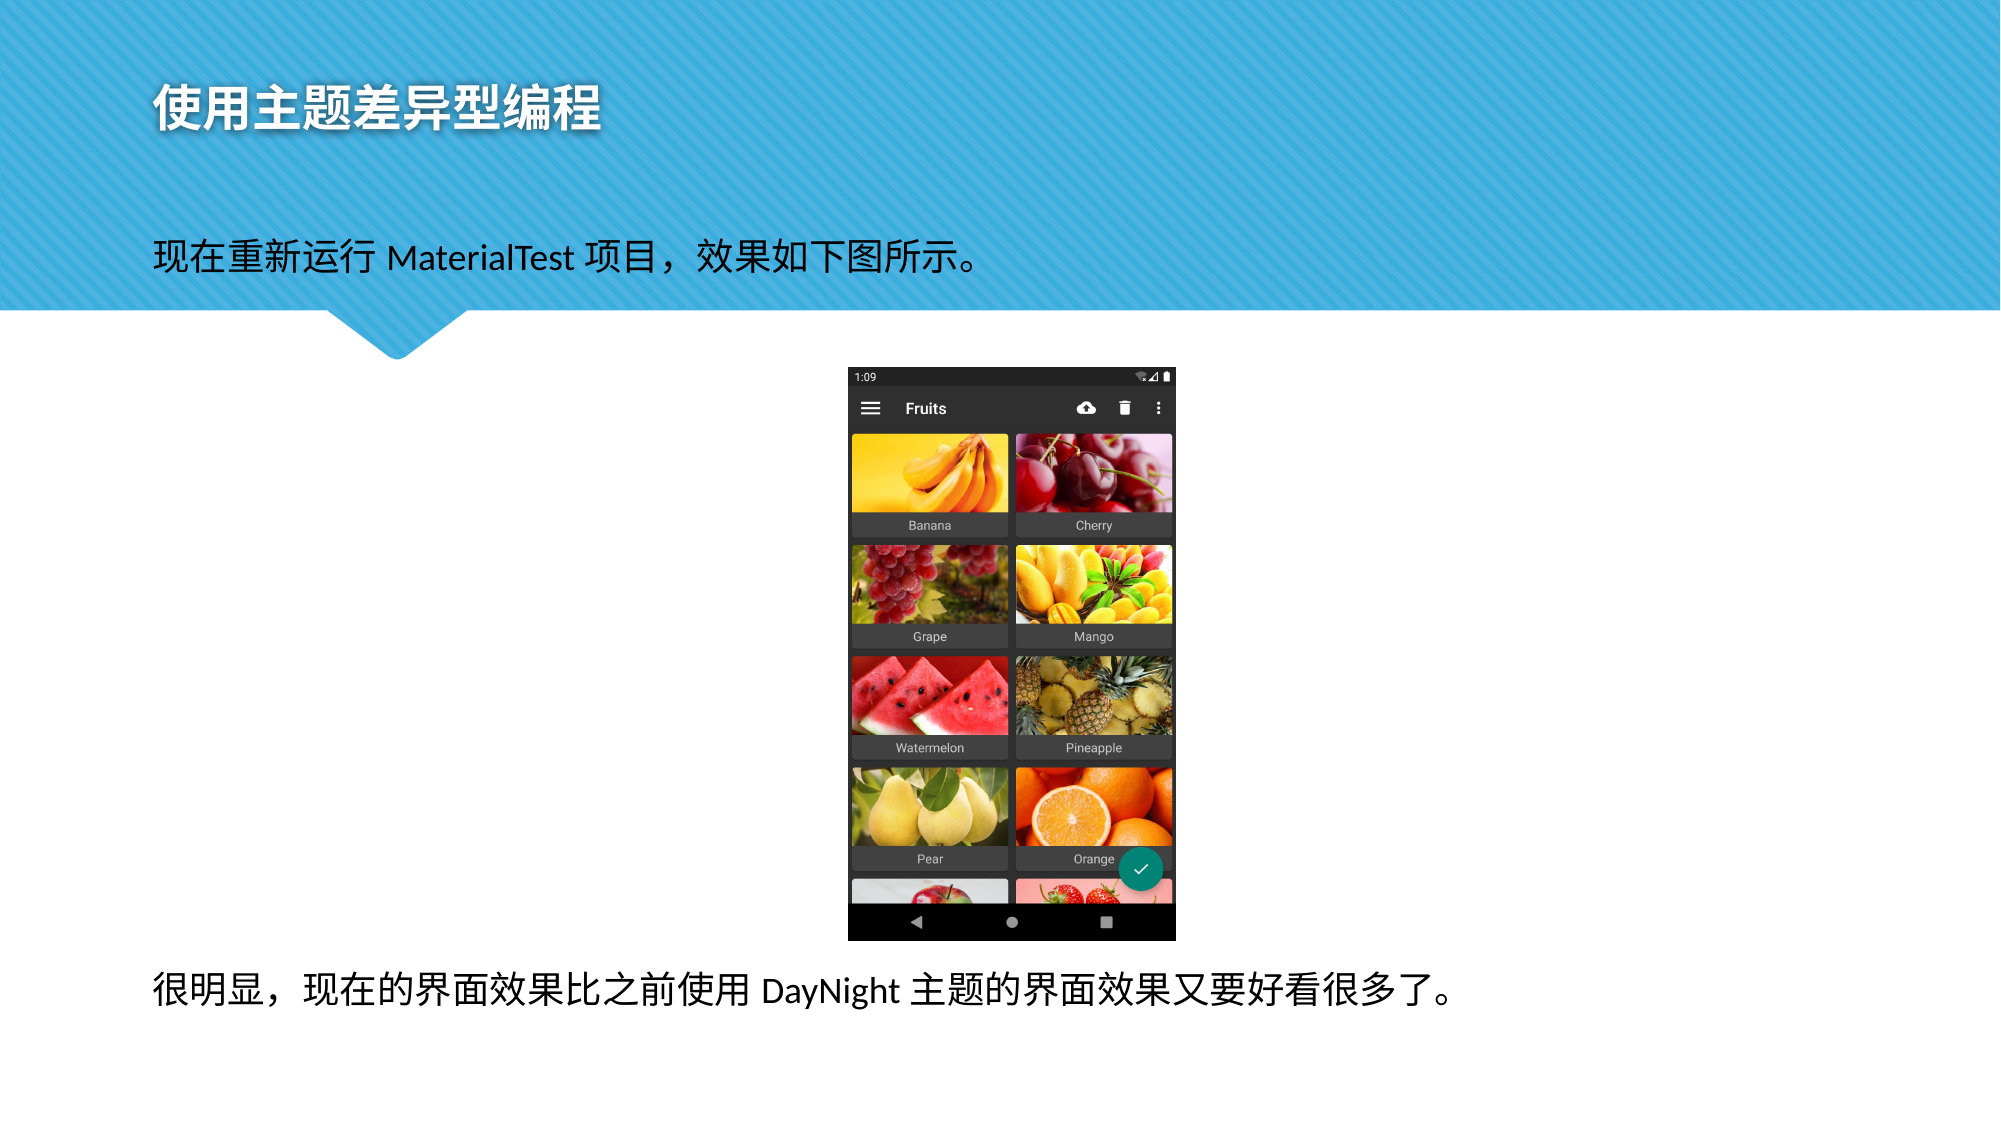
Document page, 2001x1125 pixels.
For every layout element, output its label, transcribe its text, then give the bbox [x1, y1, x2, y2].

picture [848, 366, 1176, 941]
text_box 现在重新运行MaterialTest项目，效果如下图所示。 [137, 225, 1863, 285]
text_box 很明显，现在的界面效果比之前使用DayNight主题的界面效果又要好看很多了。 [137, 958, 1903, 1019]
title 使用主题差异型编程 [137, 59, 1863, 144]
